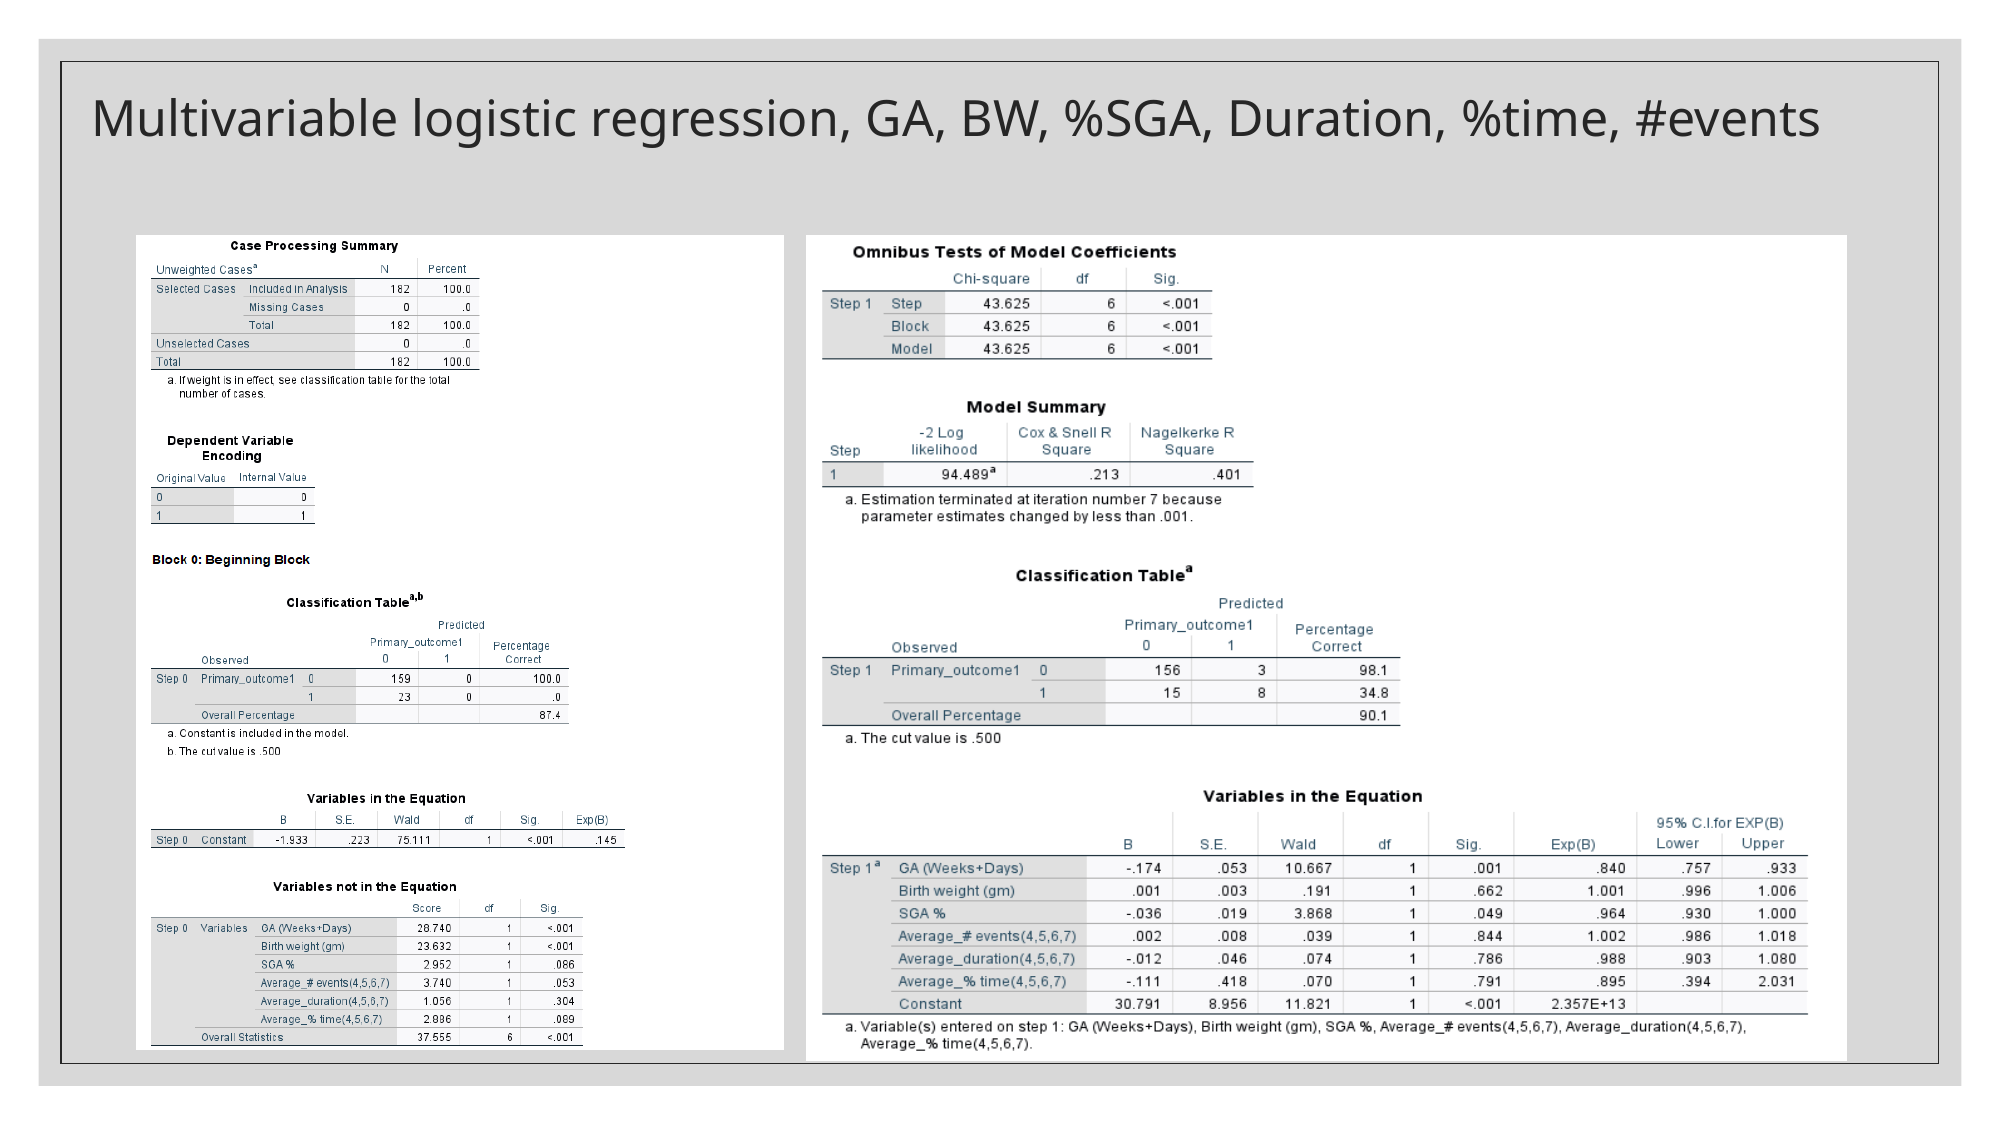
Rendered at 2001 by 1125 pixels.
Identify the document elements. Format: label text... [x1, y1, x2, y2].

picture [806, 235, 1847, 1061]
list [136, 235, 784, 1050]
text_box Multivariable logistic regression, GA, BW, %SGA, Duration, %time, #events [76, 131, 1907, 199]
